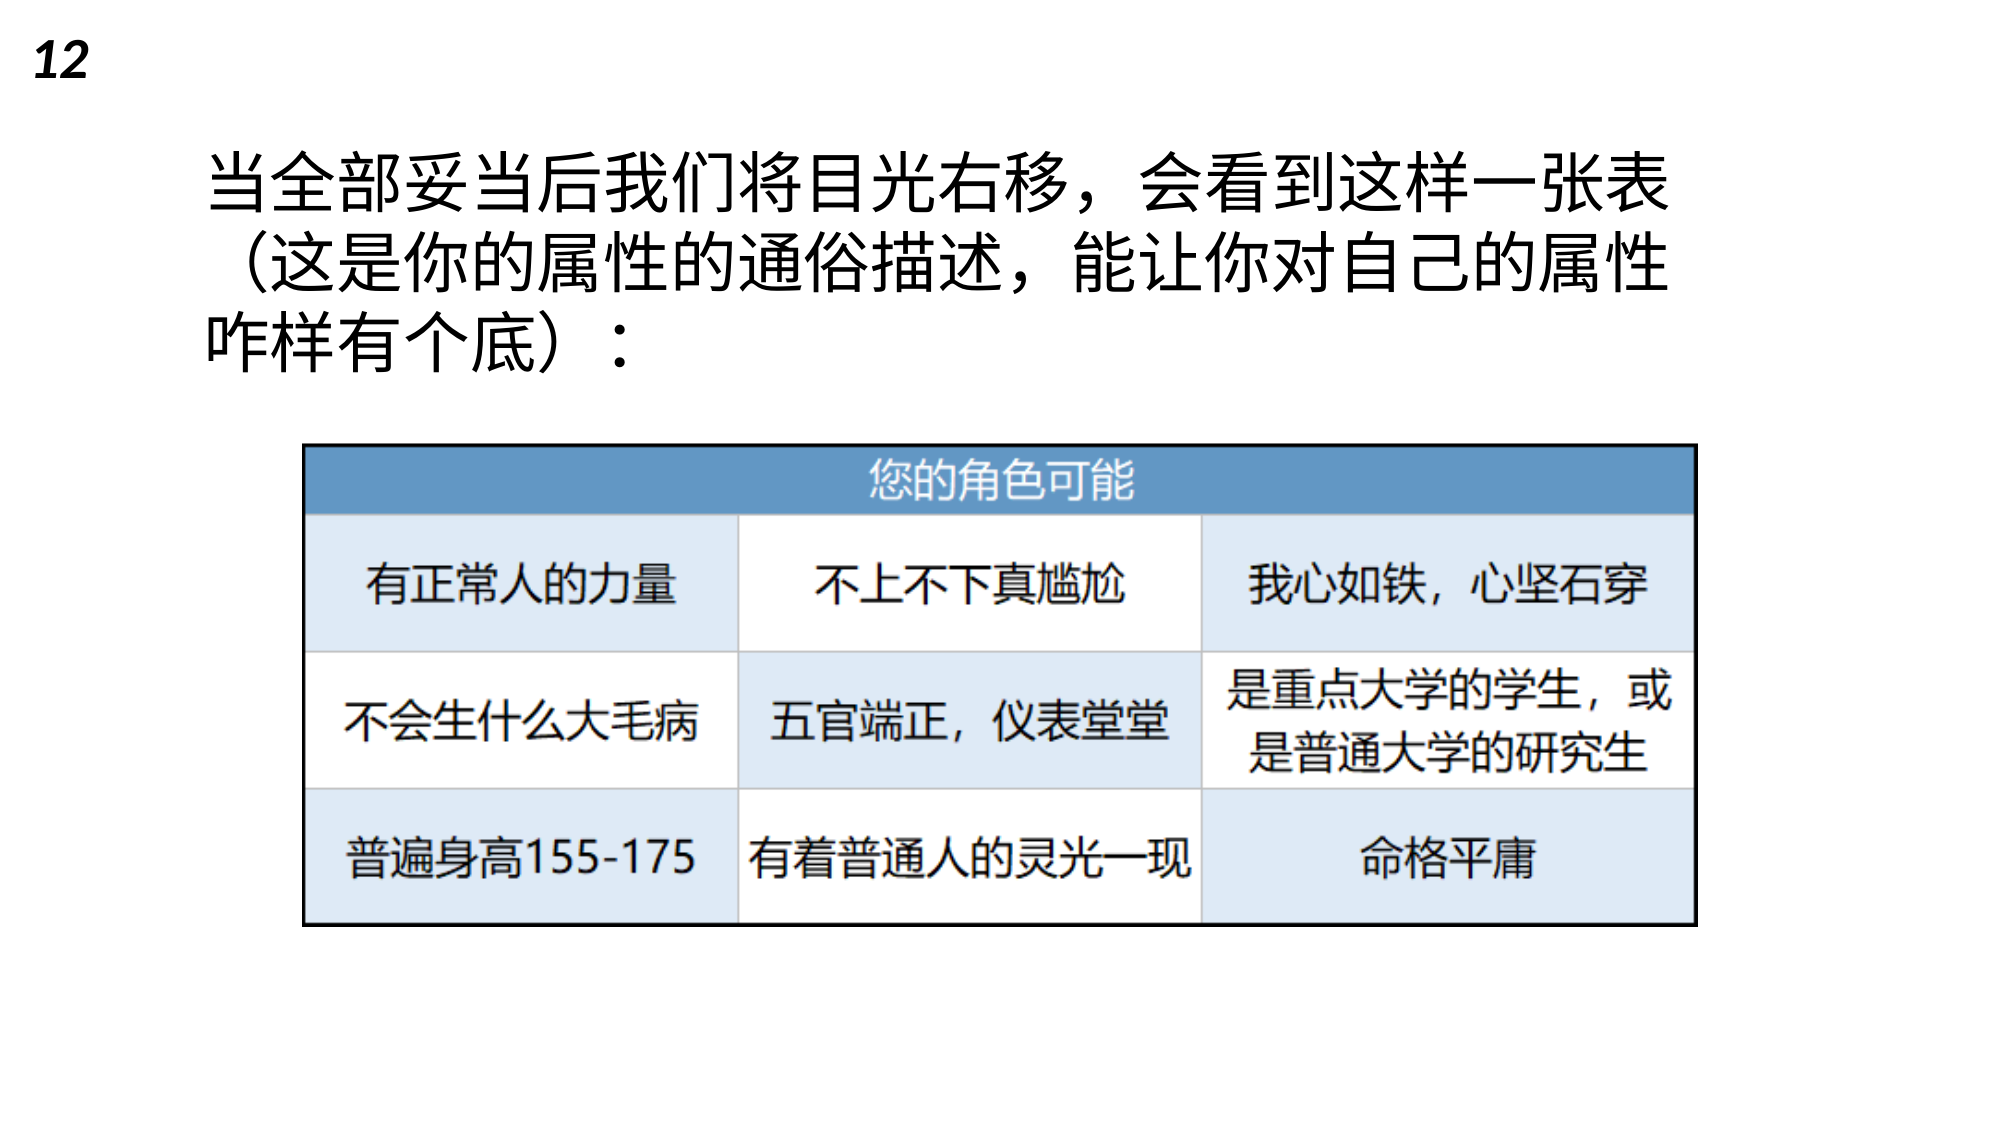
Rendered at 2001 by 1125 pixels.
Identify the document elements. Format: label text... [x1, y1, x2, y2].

text_box 当全部妥当后我们将目光右移，会看到这样一张表（这是你的属性的通俗描述，能让你对自己的属性咋样有个底）： [188, 133, 1710, 389]
text_box 12 [14, 12, 178, 98]
picture [302, 442, 1698, 927]
